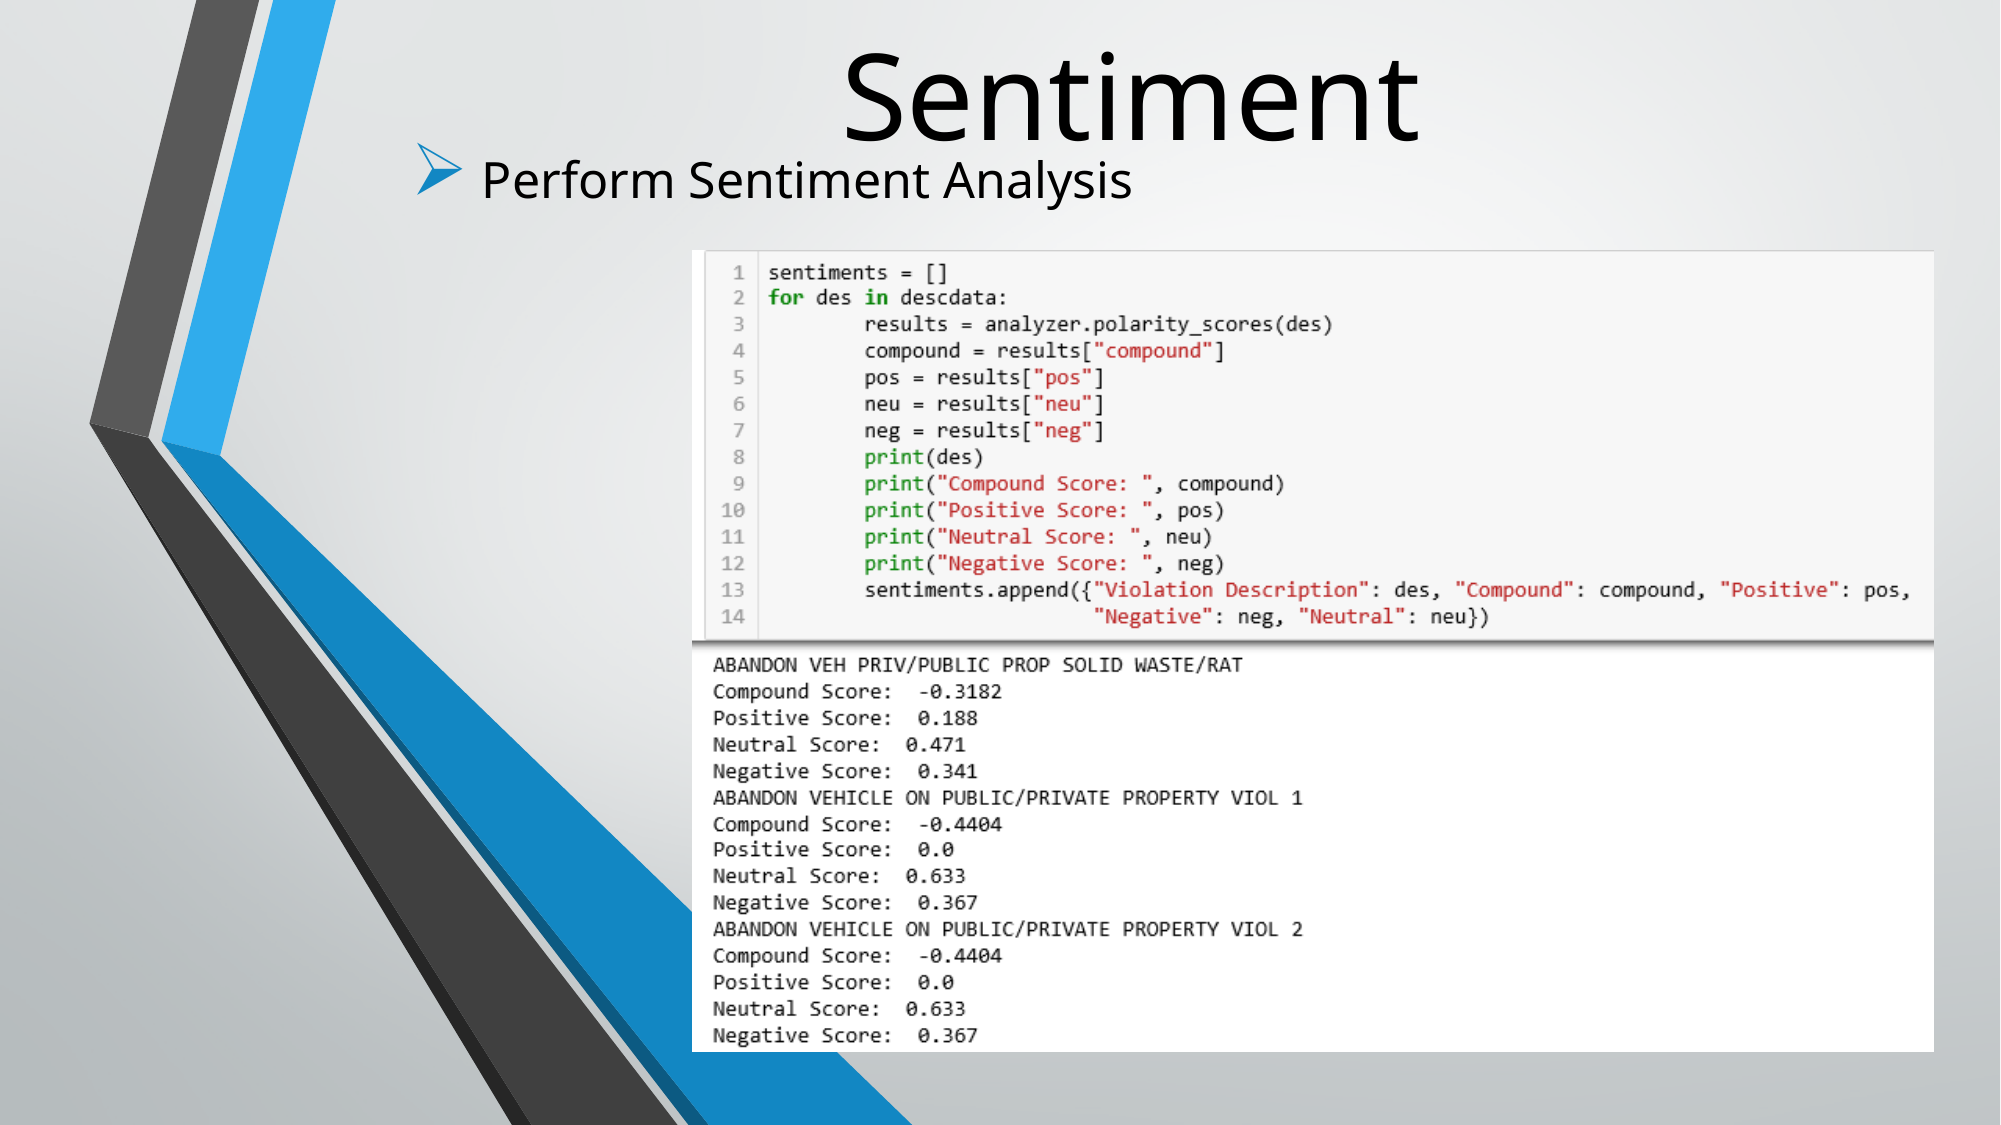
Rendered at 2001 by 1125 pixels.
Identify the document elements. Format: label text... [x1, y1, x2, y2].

picture [692, 250, 1934, 1053]
title Sentiment [427, 11, 1835, 172]
subtitle Perform Sentiment Analysis [396, 140, 1543, 251]
